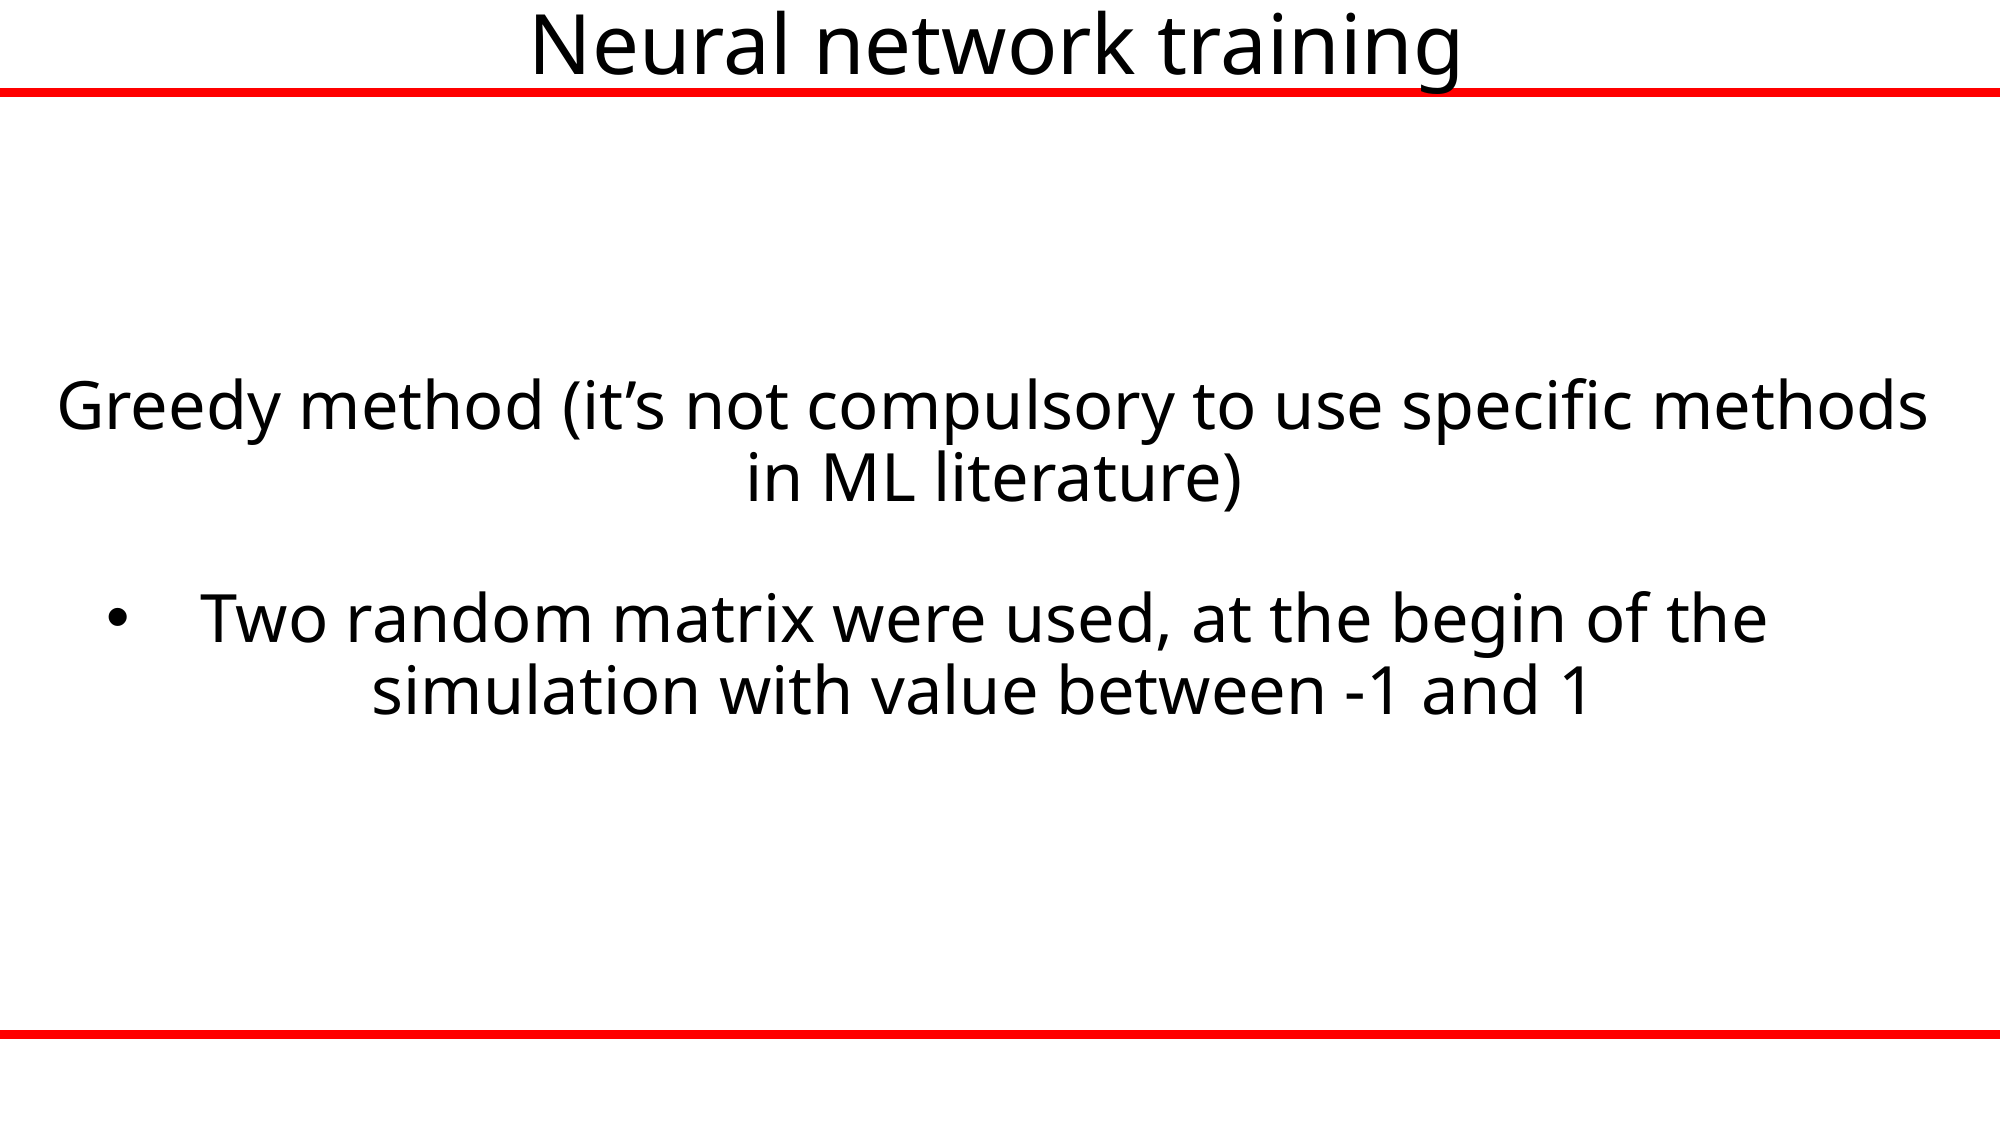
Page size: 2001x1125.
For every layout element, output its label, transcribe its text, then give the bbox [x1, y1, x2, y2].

text_box Neural network training [247, 93, 1747, 101]
text_box Greedy method (it’s not compulsory to use specific methods in ML literature) [0, 221, 1950, 614]
text_box Neural network training [247, 0, 1747, 92]
text_box Two random matrix were used, at the begin of the simulation with value between -1 and 1 [0, 434, 1941, 827]
